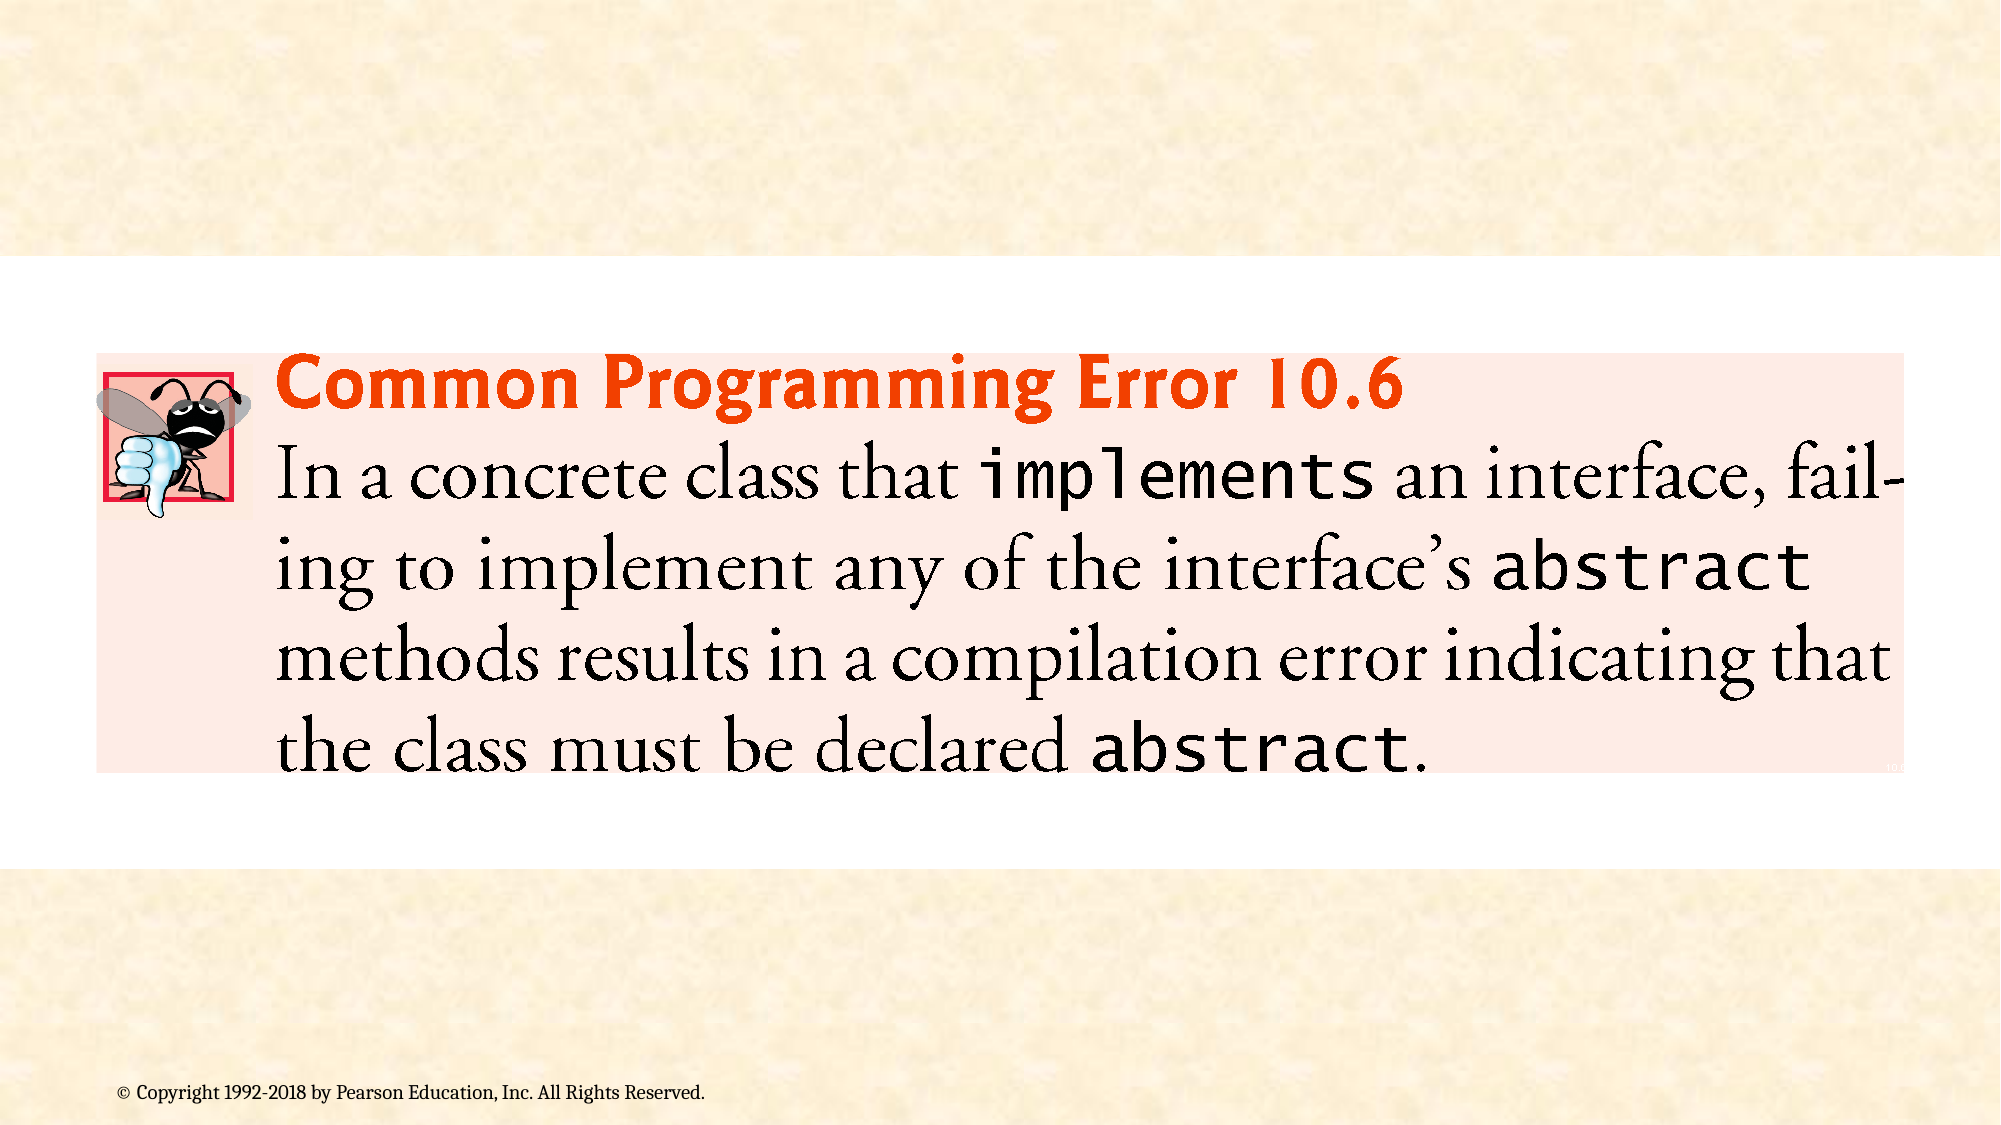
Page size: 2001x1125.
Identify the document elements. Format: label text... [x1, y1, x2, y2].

footer © Copyright 1992-2018 by Pearson Education, Inc. All Rights Reserved. [99, 1051, 1473, 1112]
picture [0, 0, 2001, 1125]
